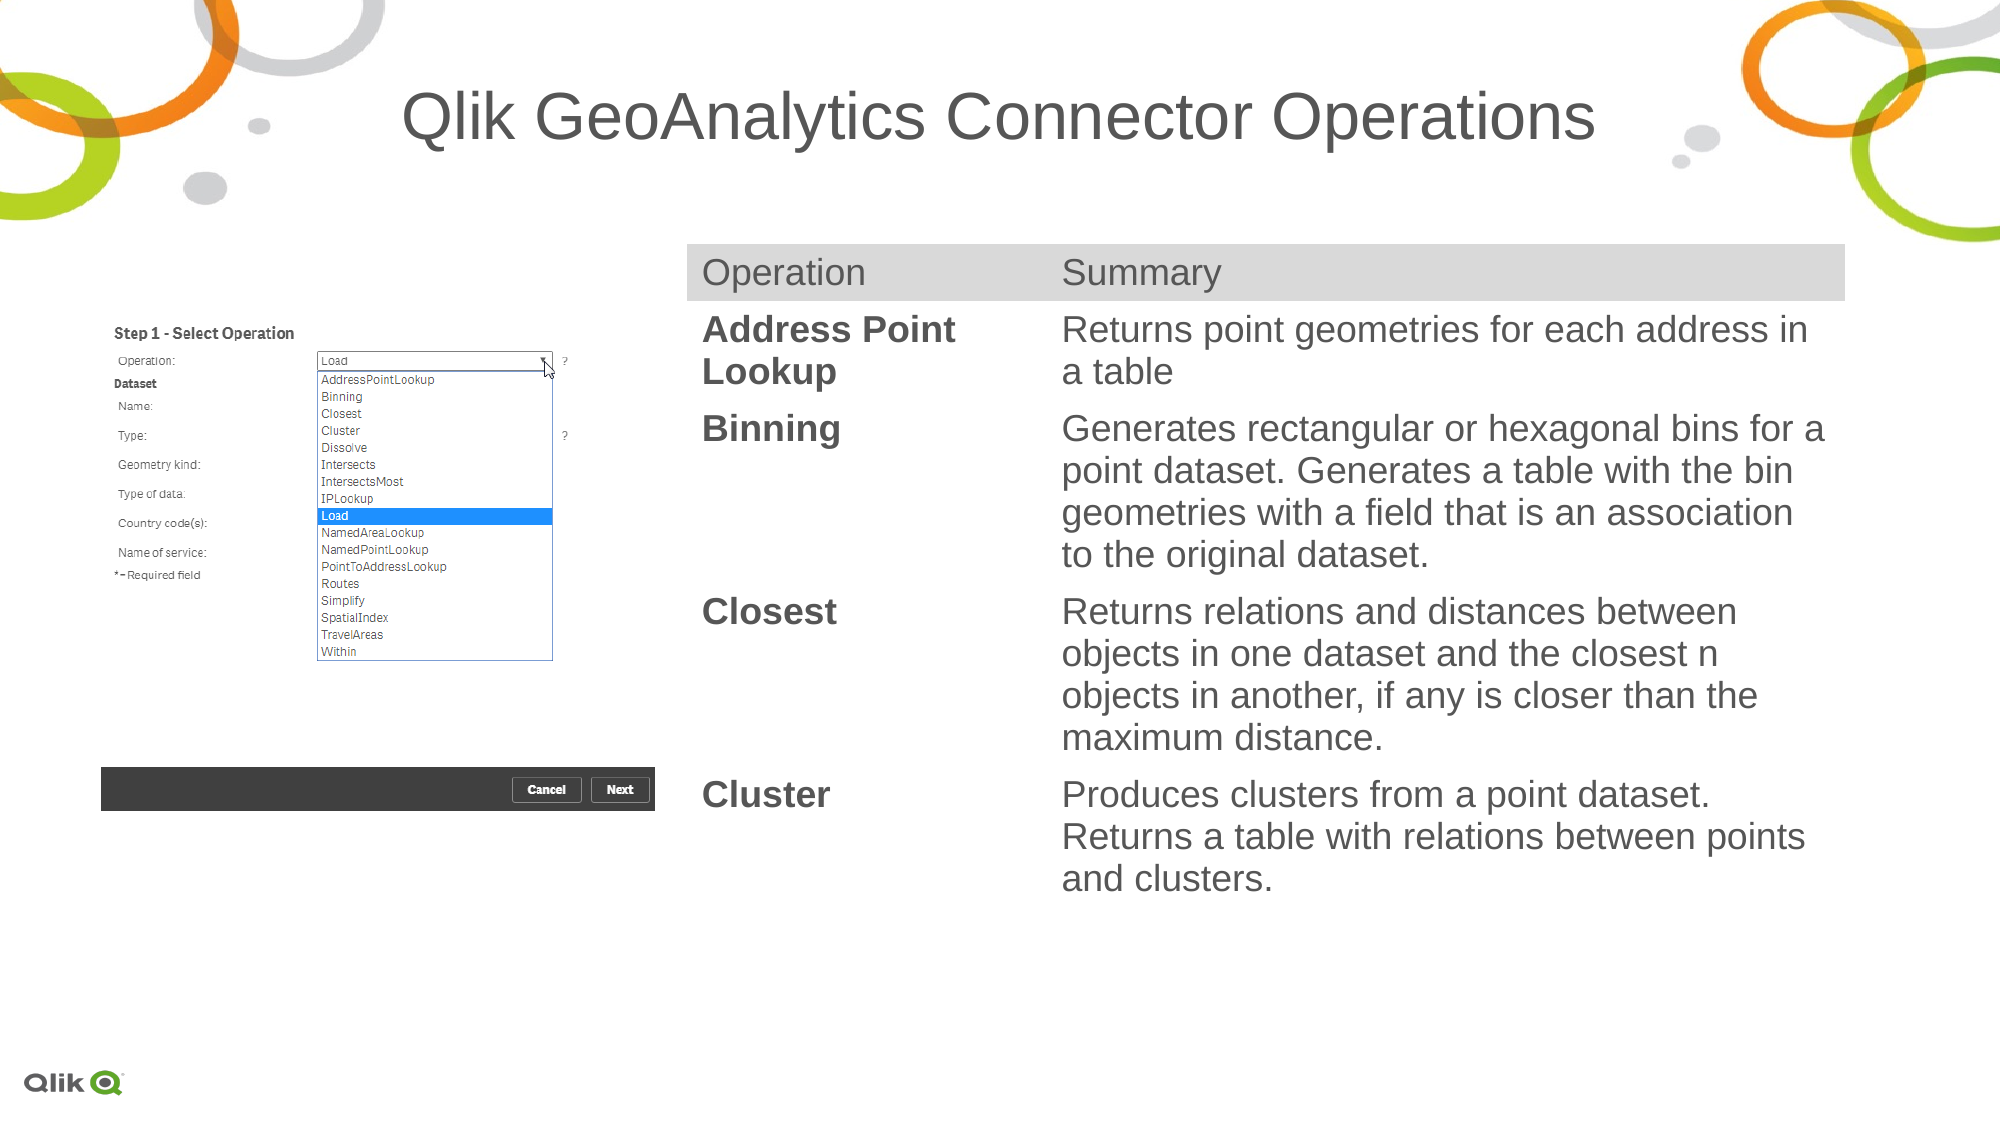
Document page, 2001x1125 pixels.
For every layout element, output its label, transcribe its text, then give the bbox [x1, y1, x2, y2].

picture [101, 307, 655, 811]
table_header Summary [1047, 244, 1845, 301]
table_header Operation [687, 244, 1047, 301]
picture [23, 1070, 125, 1096]
title Qlik GeoAnalytics Connector Operations [0, 72, 2000, 154]
table_cell Binning [687, 400, 1047, 583]
table_cell Address Point Lookup [687, 301, 1047, 400]
table_cell Returns relations and distances between objects in one dataset and the closest n objects in another, if any is closer than the maximum distance. [1047, 583, 1845, 766]
picture [0, 0, 392, 72]
picture [0, 154, 392, 233]
picture [1664, 0, 2000, 72]
table_cell Closest [687, 583, 1047, 766]
table_cell Cluster [687, 766, 1047, 907]
table_cell Produces clusters from a point dataset. Returns a table with relations between points and clusters. [1047, 766, 1845, 907]
table_cell Generates rectangular or hexagonal bins for a point dataset. Generates a table with the bin geometries with a field that is an association to the original dataset. [1047, 400, 1845, 583]
picture [1664, 154, 2000, 245]
table_cell Returns point geometries for each address in a table [1047, 301, 1845, 400]
